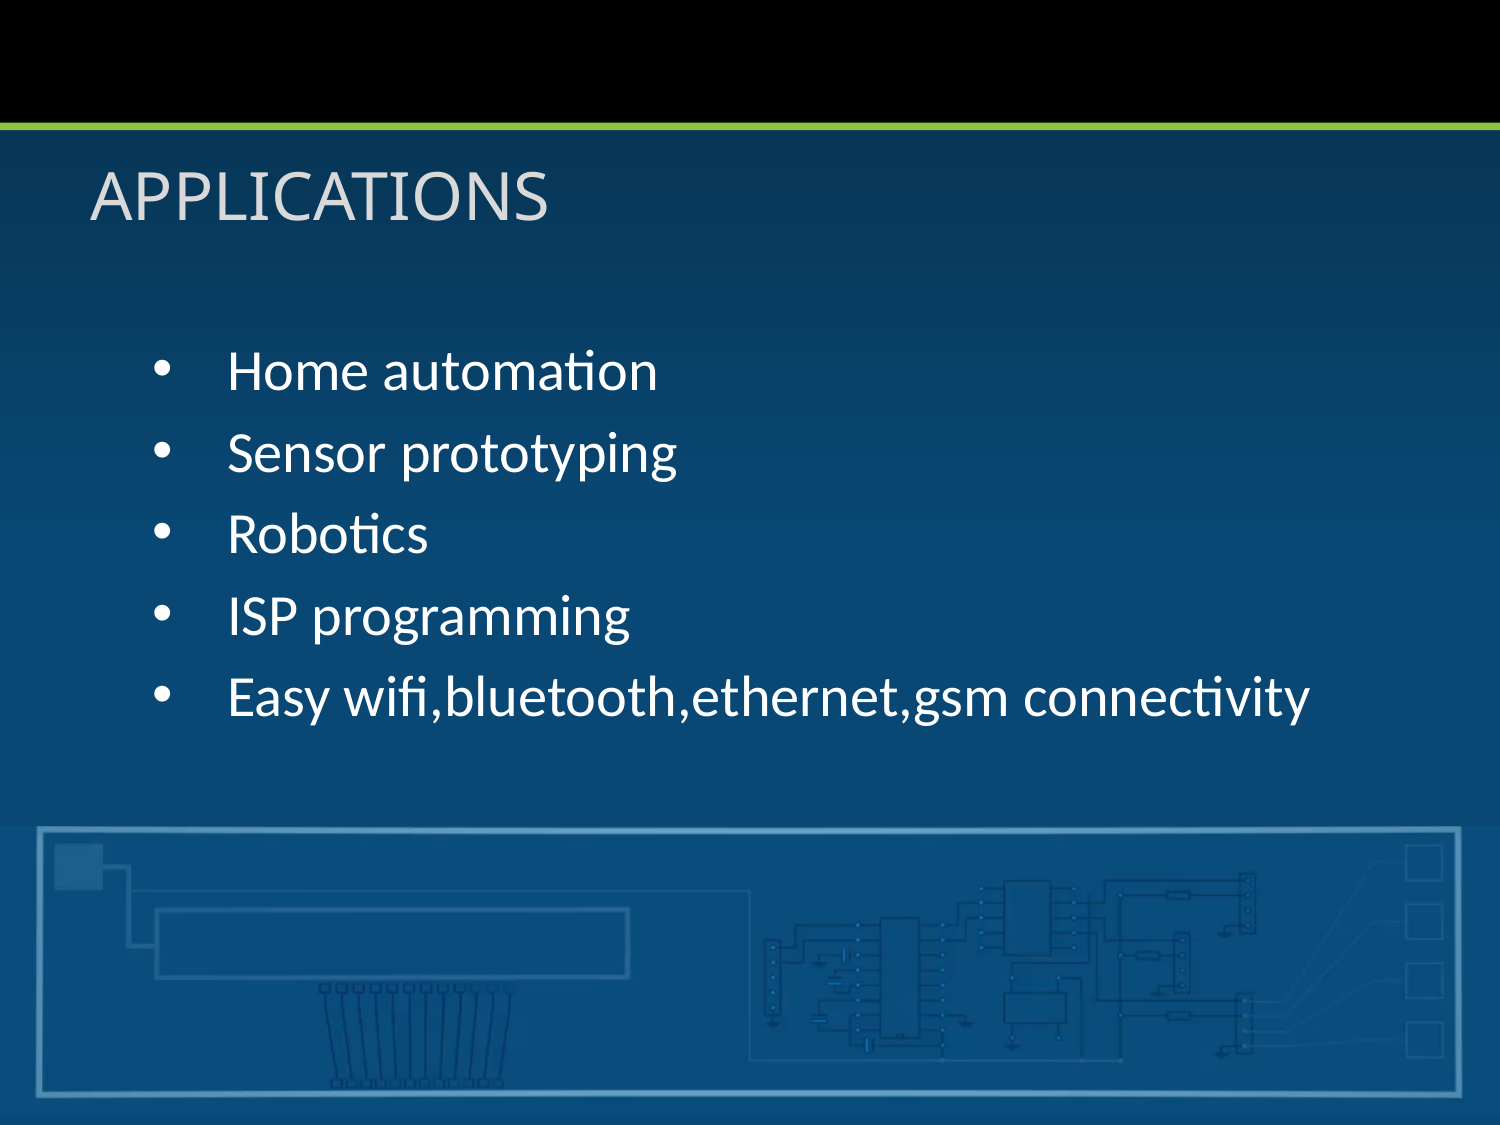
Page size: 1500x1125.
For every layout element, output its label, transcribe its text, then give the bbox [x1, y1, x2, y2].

list Home automation Sensor prototyping Robotics ISP programming Easy wifi,bluetooth,ethernet,gsm connectivity [137, 324, 1488, 1068]
picture [0, 826, 1500, 1118]
title APPLICATIONS [75, 99, 1425, 288]
